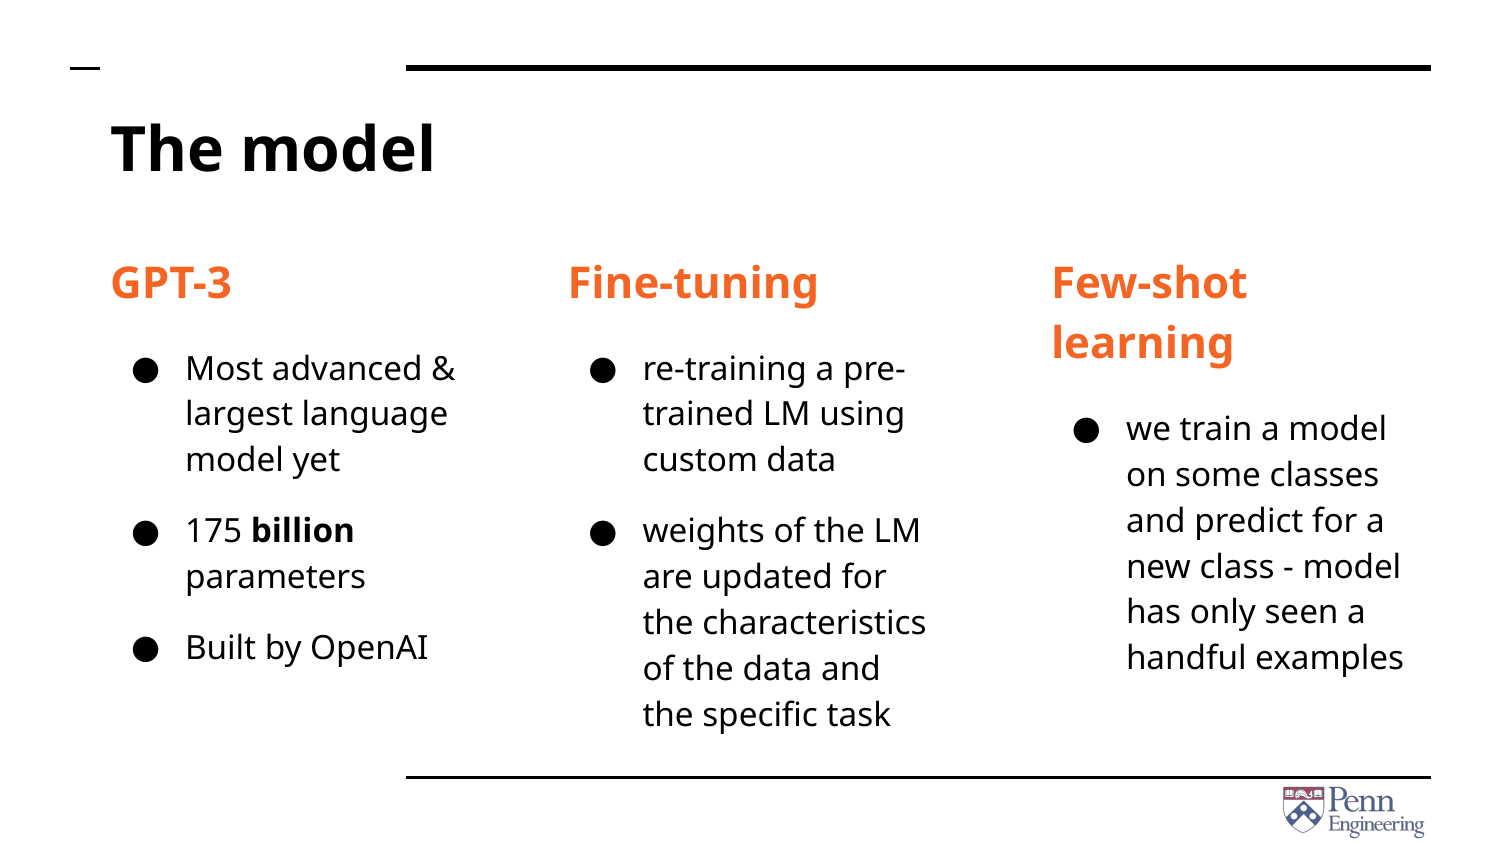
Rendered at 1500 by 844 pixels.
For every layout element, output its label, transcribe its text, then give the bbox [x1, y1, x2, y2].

list GPT-3 Most advanced & largest language model yet 175 billion parameters Built by OpenAI [95, 232, 490, 756]
list Few-shot learning we train a model on some classes and predict for a new class - model has only seen a handful examples [1035, 232, 1431, 756]
list Fine-tuning re-training a pre-trained LM using custom data weights of the LM are updated for the characteristics of the data and the specific task [552, 232, 948, 756]
picture [1276, 781, 1431, 844]
title The model [95, 94, 1431, 199]
